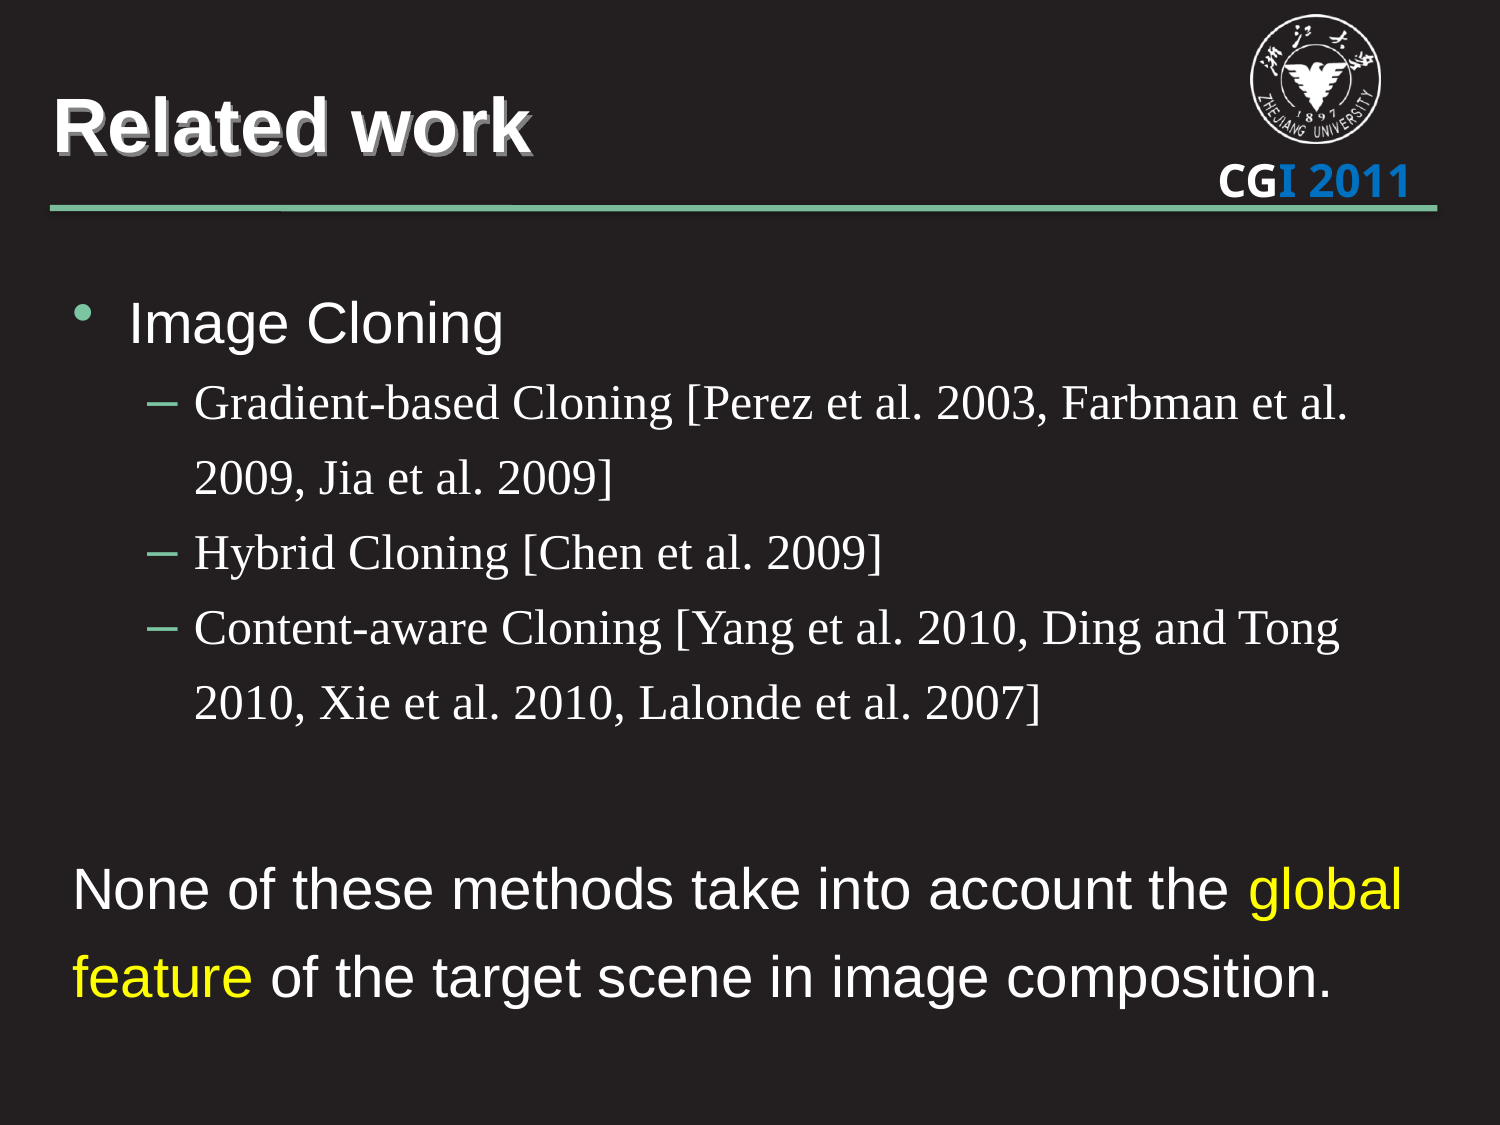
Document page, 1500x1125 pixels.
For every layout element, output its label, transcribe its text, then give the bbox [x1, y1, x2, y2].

list Image Cloning Gradient-based Cloning [Perez et al. 2003, Farbman et al. 2009, Jia et al. 2009] Hybrid Cloning [Chen et al. 2009] Content-aware Cloning [Yang et al. 2010, Ding and Tong 2010, Xie et al. 2010, Lalonde et al. 2007] None of these methods take into account the global feature of the target scene in image composition. [57, 259, 1438, 1035]
title Related work [37, 38, 1163, 206]
picture [1250, 14, 1381, 144]
